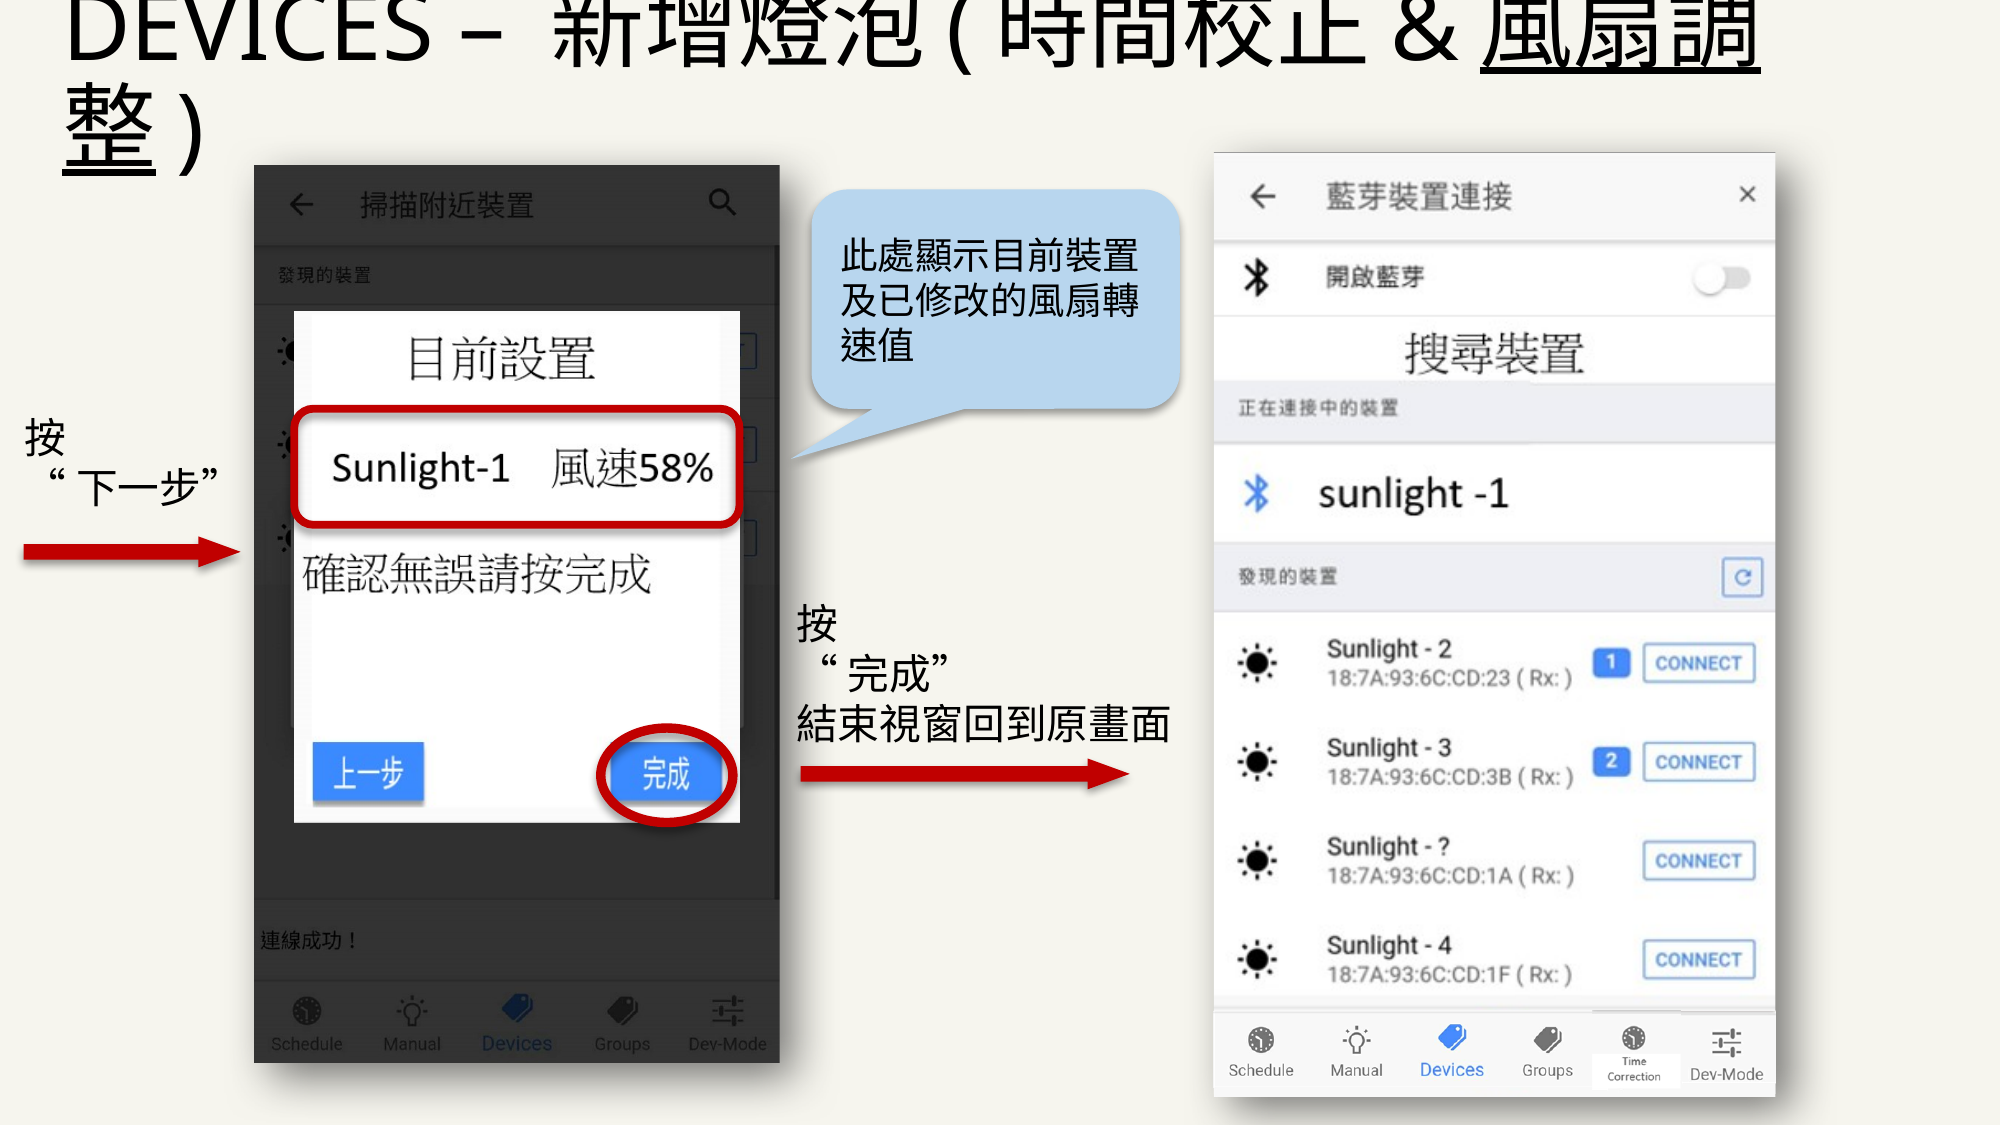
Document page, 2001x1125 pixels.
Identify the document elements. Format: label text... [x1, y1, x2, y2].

text_box 此處顯示目前裝置及已修改的風扇轉速值 [825, 224, 1165, 375]
text_box 按 “下一步” [9, 404, 237, 519]
text_box [22, 534, 237, 569]
text_box DEVICES – 新增燈泡(時間校正&風扇調整) [47, 0, 1846, 190]
text_box [790, 188, 1181, 460]
text_box [799, 756, 1133, 791]
picture [1213, 152, 1776, 1097]
text_box 按 “完成” 結束視窗回到原畫面 [781, 590, 1187, 756]
picture [254, 165, 780, 1063]
